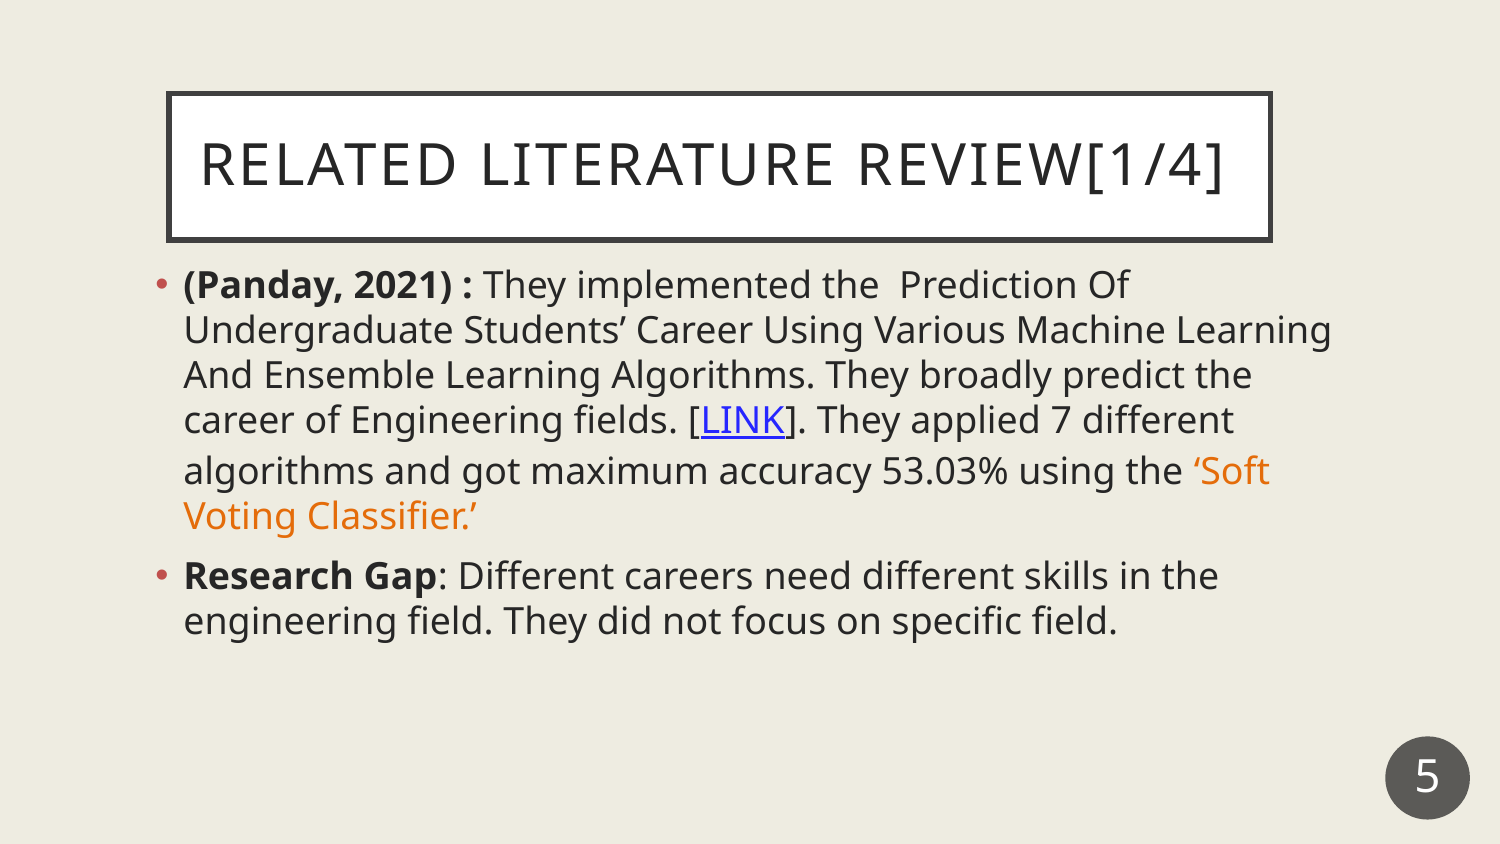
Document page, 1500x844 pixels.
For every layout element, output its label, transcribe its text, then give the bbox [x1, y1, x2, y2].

slide_number 5 [1385, 736, 1470, 820]
list (Panday, 2021) : They implemented the Prediction Of Undergraduate Students’ Career Using Various Machine Learning And Ensemble Learning Algorithms. They broadly predict the career of Engineering fields. [LINK]. They applied 7 different algorithms and got maximum accuracy 53.03% using the ‘Soft Voting Classifier.’ Research Gap: Different careers need different skills in the engineering field. They did not focus on specific field. [140, 253, 1356, 750]
title Related Literature Review[1/4] [166, 91, 1273, 243]
